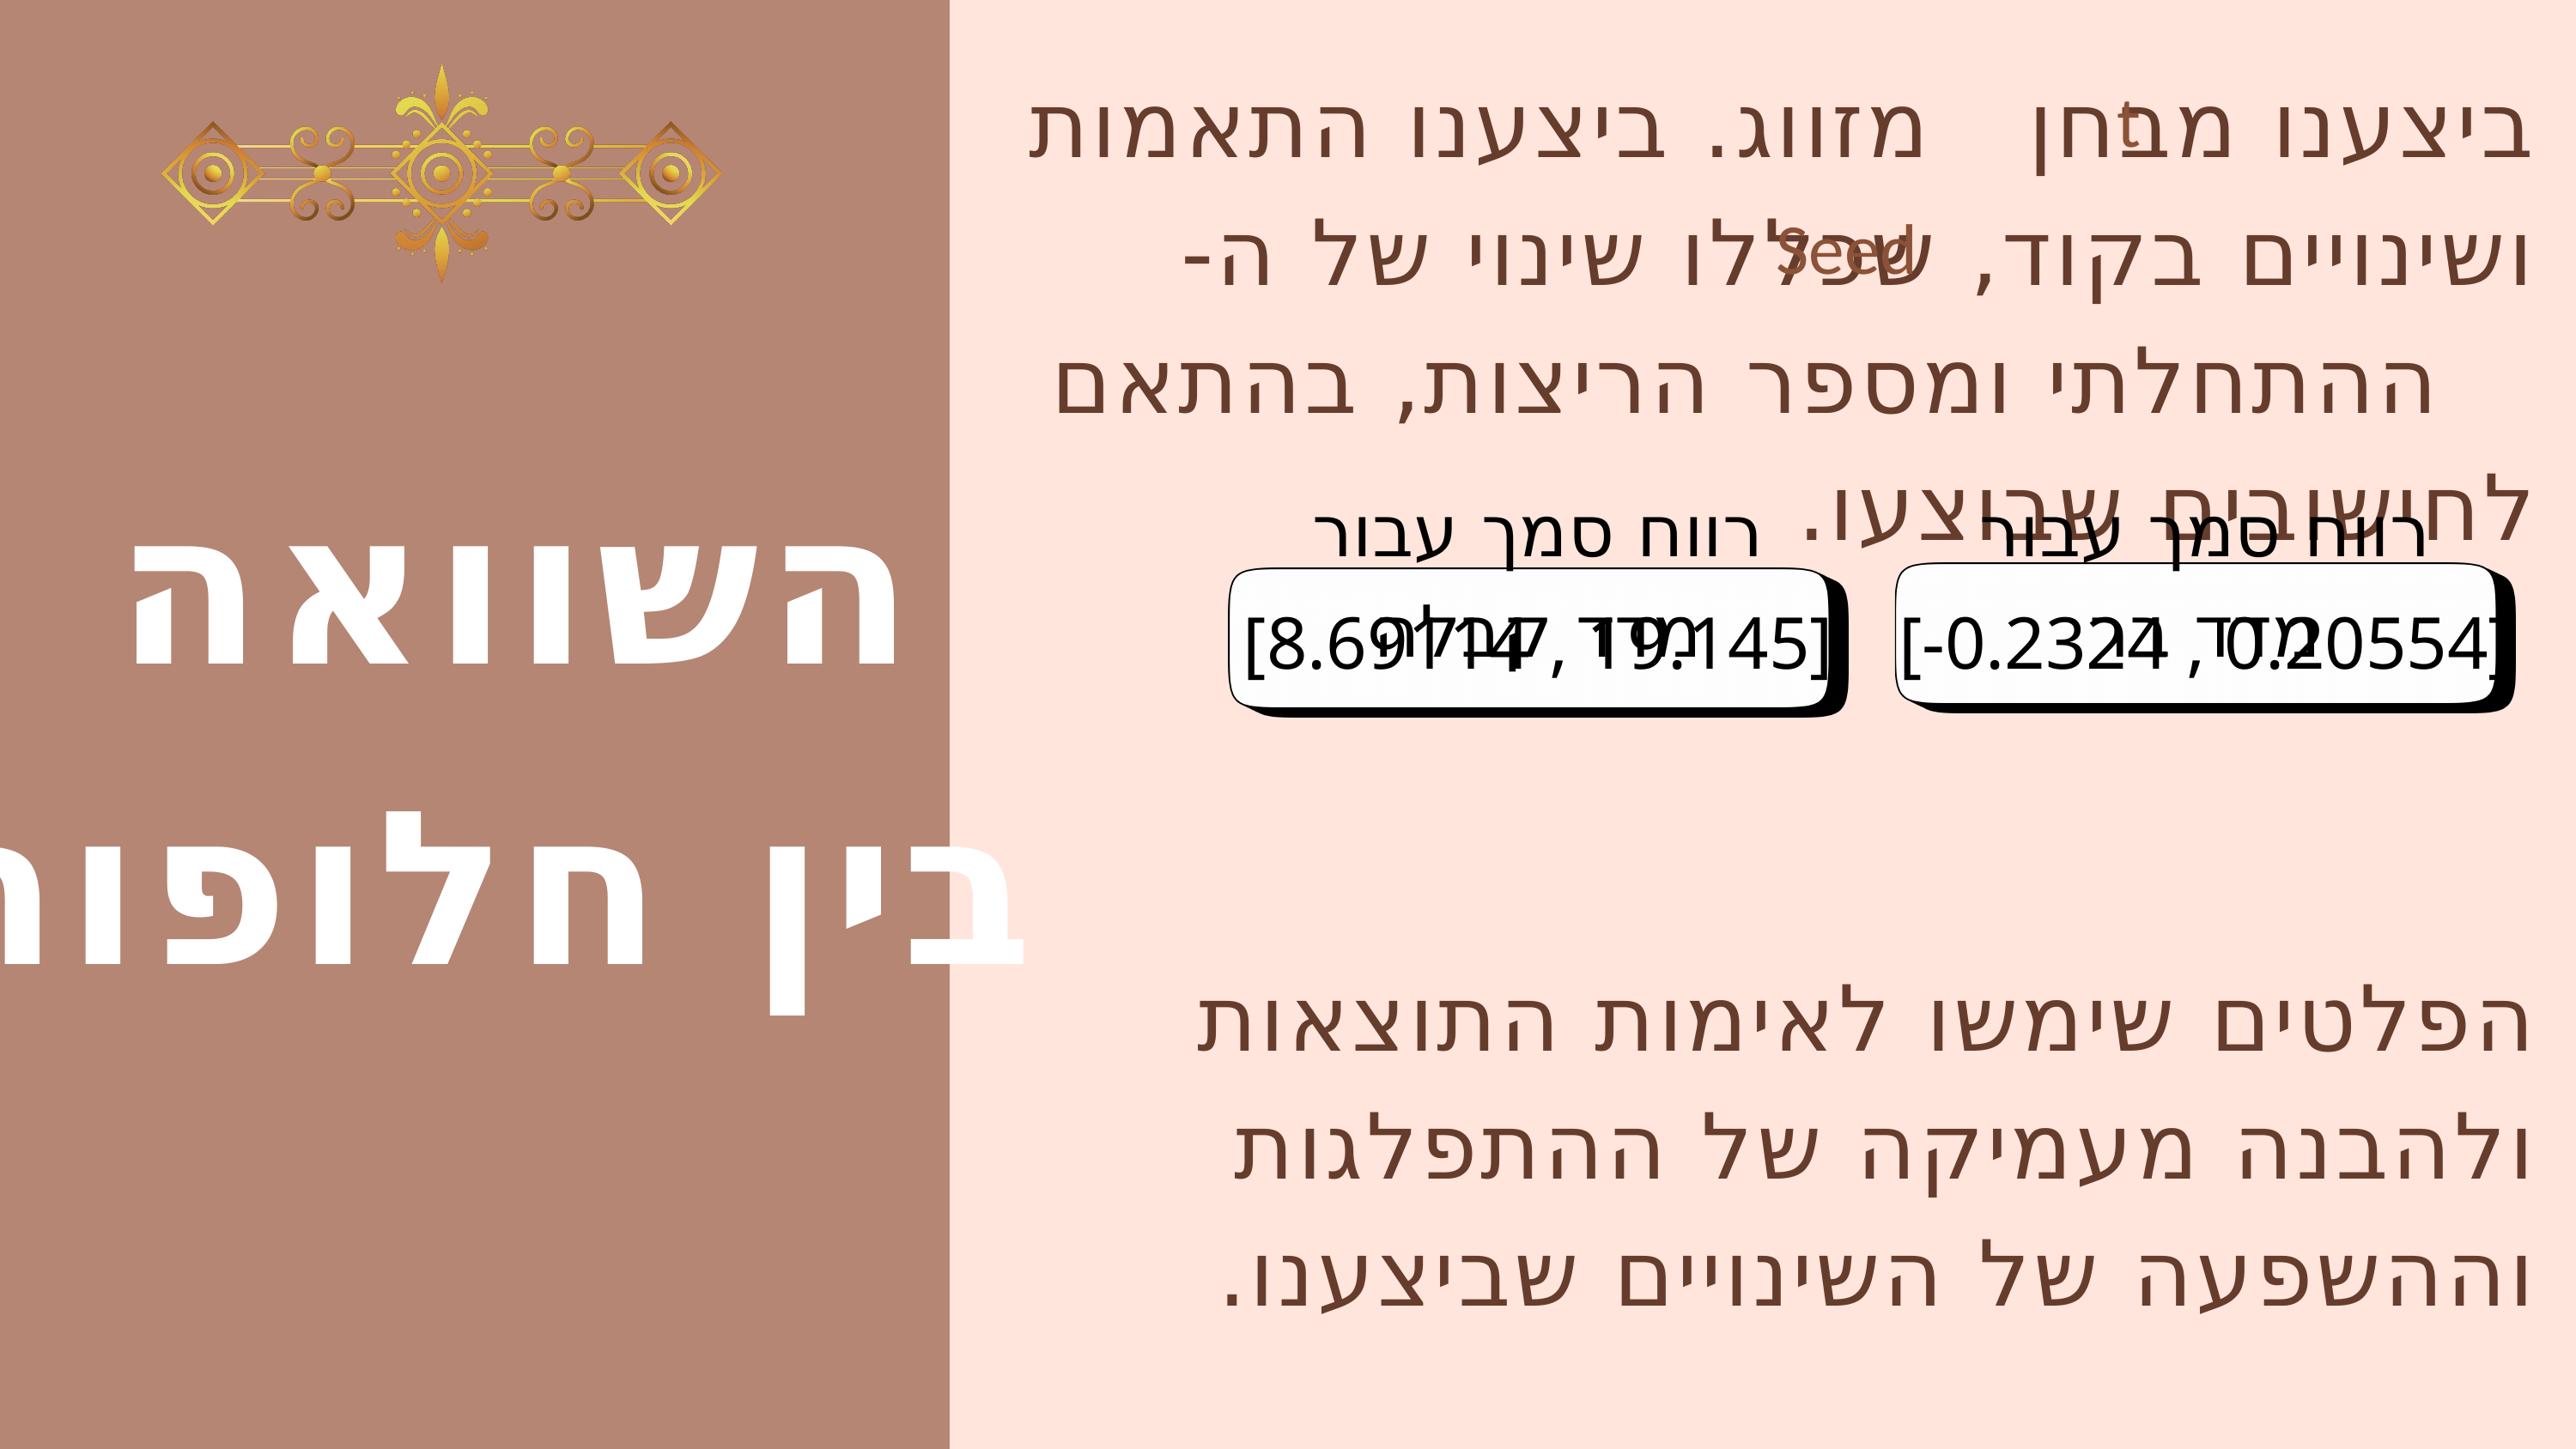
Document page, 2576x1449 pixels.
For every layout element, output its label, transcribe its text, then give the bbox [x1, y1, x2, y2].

text_box השוואה בין חלופות [0, 406, 945, 1008]
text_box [950, 0, 2576, 1449]
text_box [161, 63, 723, 284]
